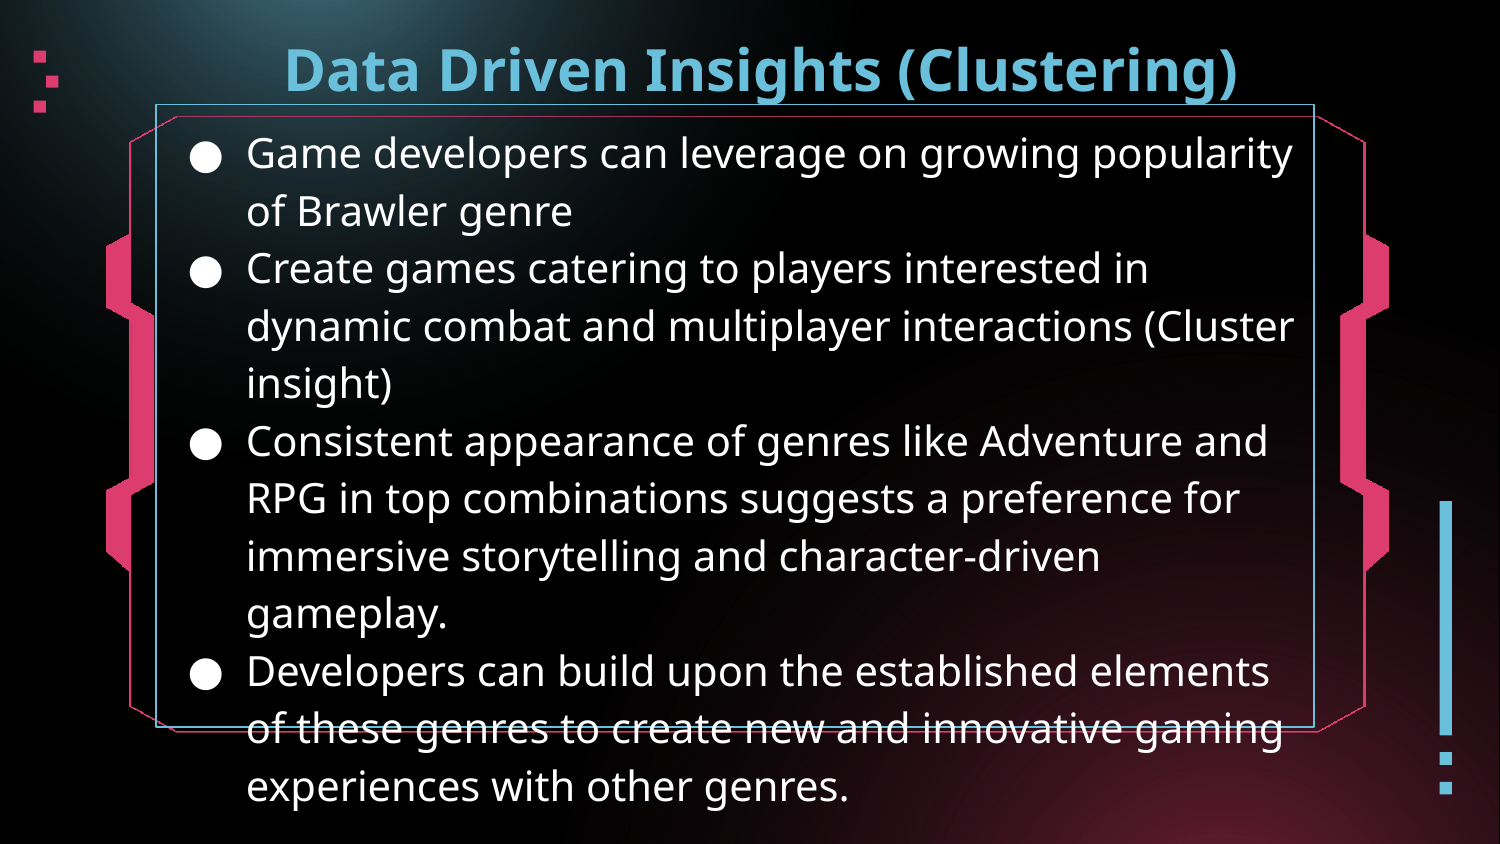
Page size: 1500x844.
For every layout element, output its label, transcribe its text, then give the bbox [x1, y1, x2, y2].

subtitle Game developers can leverage on growing popularity of Brawler genre Create games catering to players interested in dynamic combat and multiplayer interactions (Cluster insight) Consistent appearance of genres like Adventure and RPG in top combinations suggests a preference for immersive storytelling and character-driven gameplay. Developers can build upon the established elements of these genres to create new and innovative gaming experiences with other genres. [155, 104, 1315, 728]
picture [0, 0, 1500, 844]
title Data Driven Insights (Clustering) [173, 0, 1349, 118]
